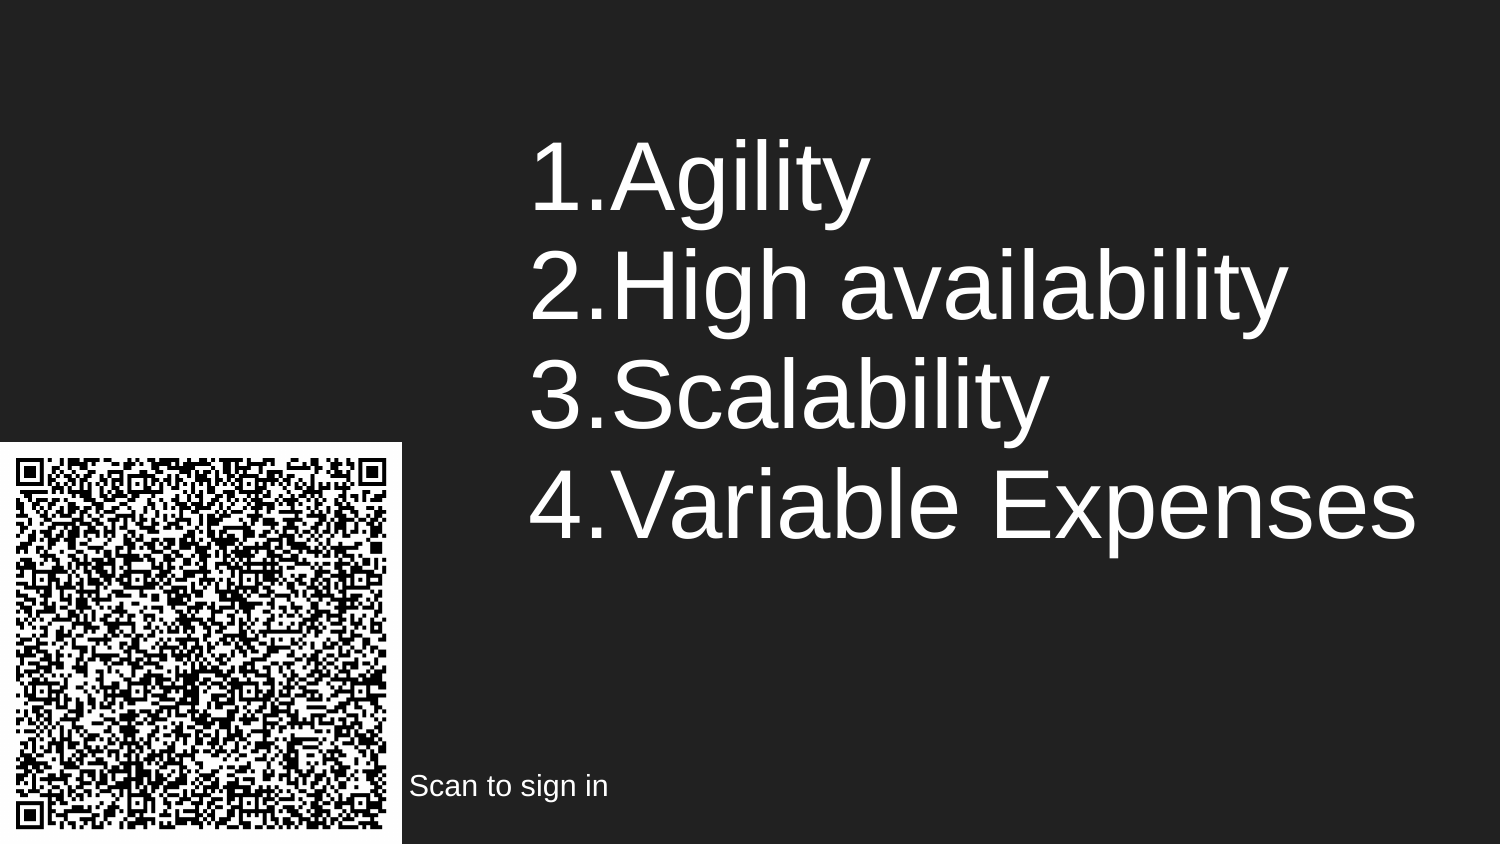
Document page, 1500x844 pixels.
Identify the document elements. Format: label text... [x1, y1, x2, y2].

title Agility High availability Scalability Variable Expenses [513, 15, 1459, 575]
picture [0, 442, 403, 844]
title Scan to sign in [406, 754, 1079, 819]
